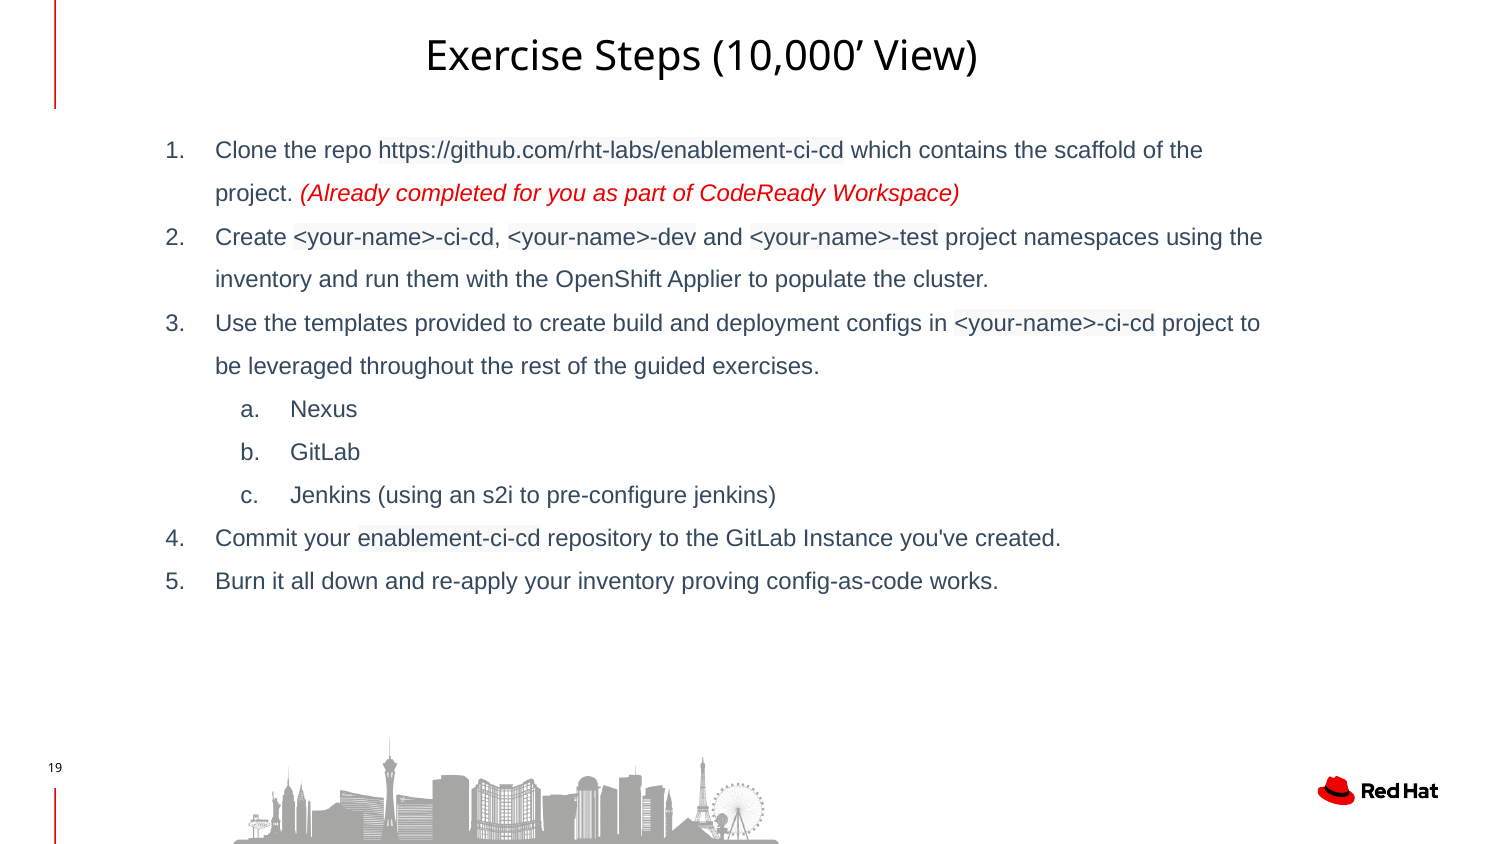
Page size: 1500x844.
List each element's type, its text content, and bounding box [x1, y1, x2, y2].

text_box Clone the repo https://github.com/rht-labs/enablement-ci-cd which contains the scaffold of the project. (Already completed for you as part of CodeReady Workspace) Create <your-name>-ci-cd, <your-name>-dev and <your-name>-test project namespaces using the inventory and run them with the OpenShift Applier to populate the cluster. Use the templates provided to create build and deployment configs in <your-name>-ci-cd project to be leveraged throughout the rest of the guided exercises. Nexus GitLab Jenkins (using an s2i to pre-configure jenkins) Commit your enablement-ci-cd repository to the GitLab Instance you've created. Burn it all down and re-apply your inventory proving config-as-code works. [124, 105, 1302, 683]
picture [1317, 776, 1438, 805]
title Exercise Steps (10,000’ View) [167, 13, 1236, 73]
slide_number 19 [10, 759, 101, 777]
